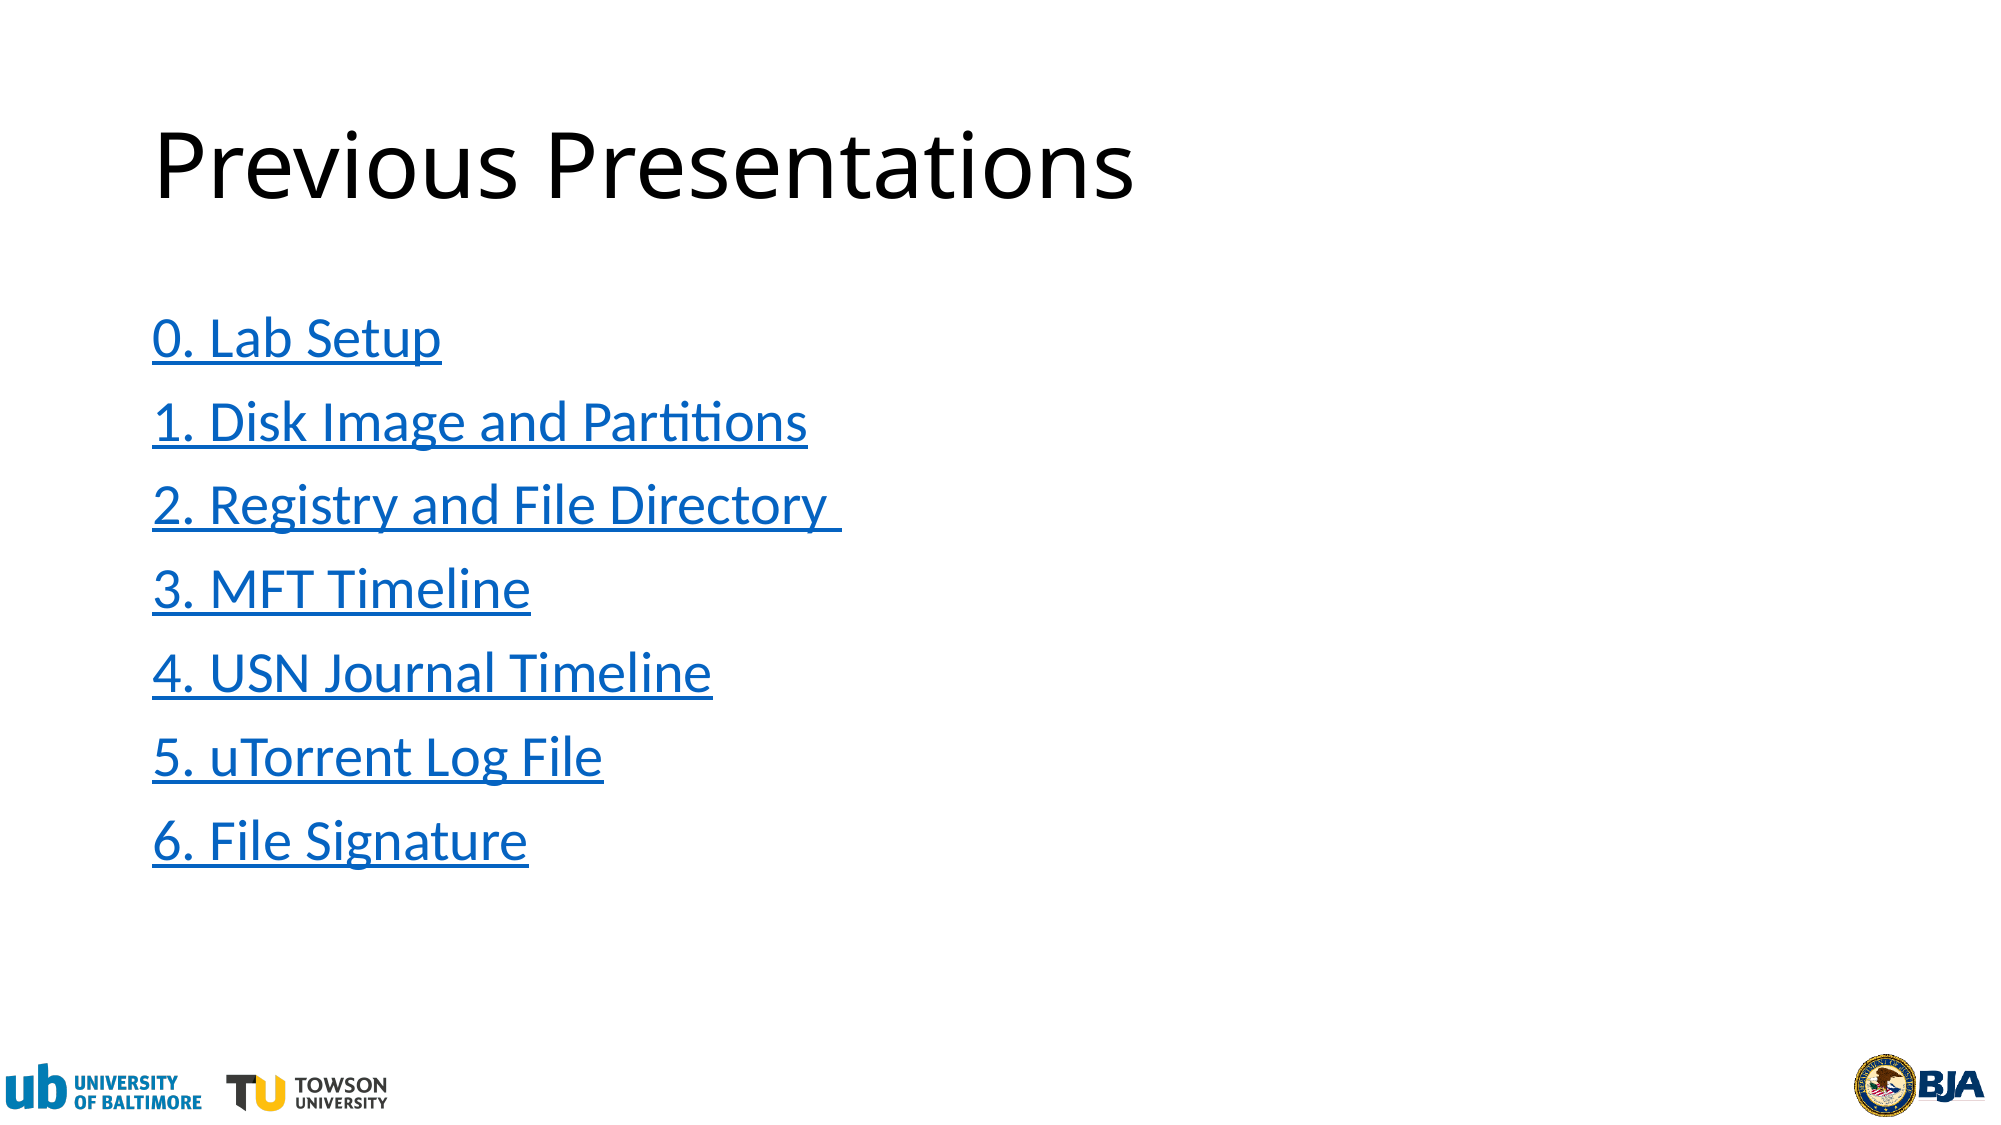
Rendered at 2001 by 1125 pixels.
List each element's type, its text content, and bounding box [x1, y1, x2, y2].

list 0. Lab Setup 1. Disk Image and Partitions 2. Registry and File Directory 3. MFT Timeline 4. USN Journal Timeline 5. uTorrent Log File 6. File Signature [137, 299, 1863, 1014]
picture [0, 1031, 407, 1125]
picture [1854, 1054, 1986, 1117]
title Previous Presentations [137, 59, 1863, 278]
